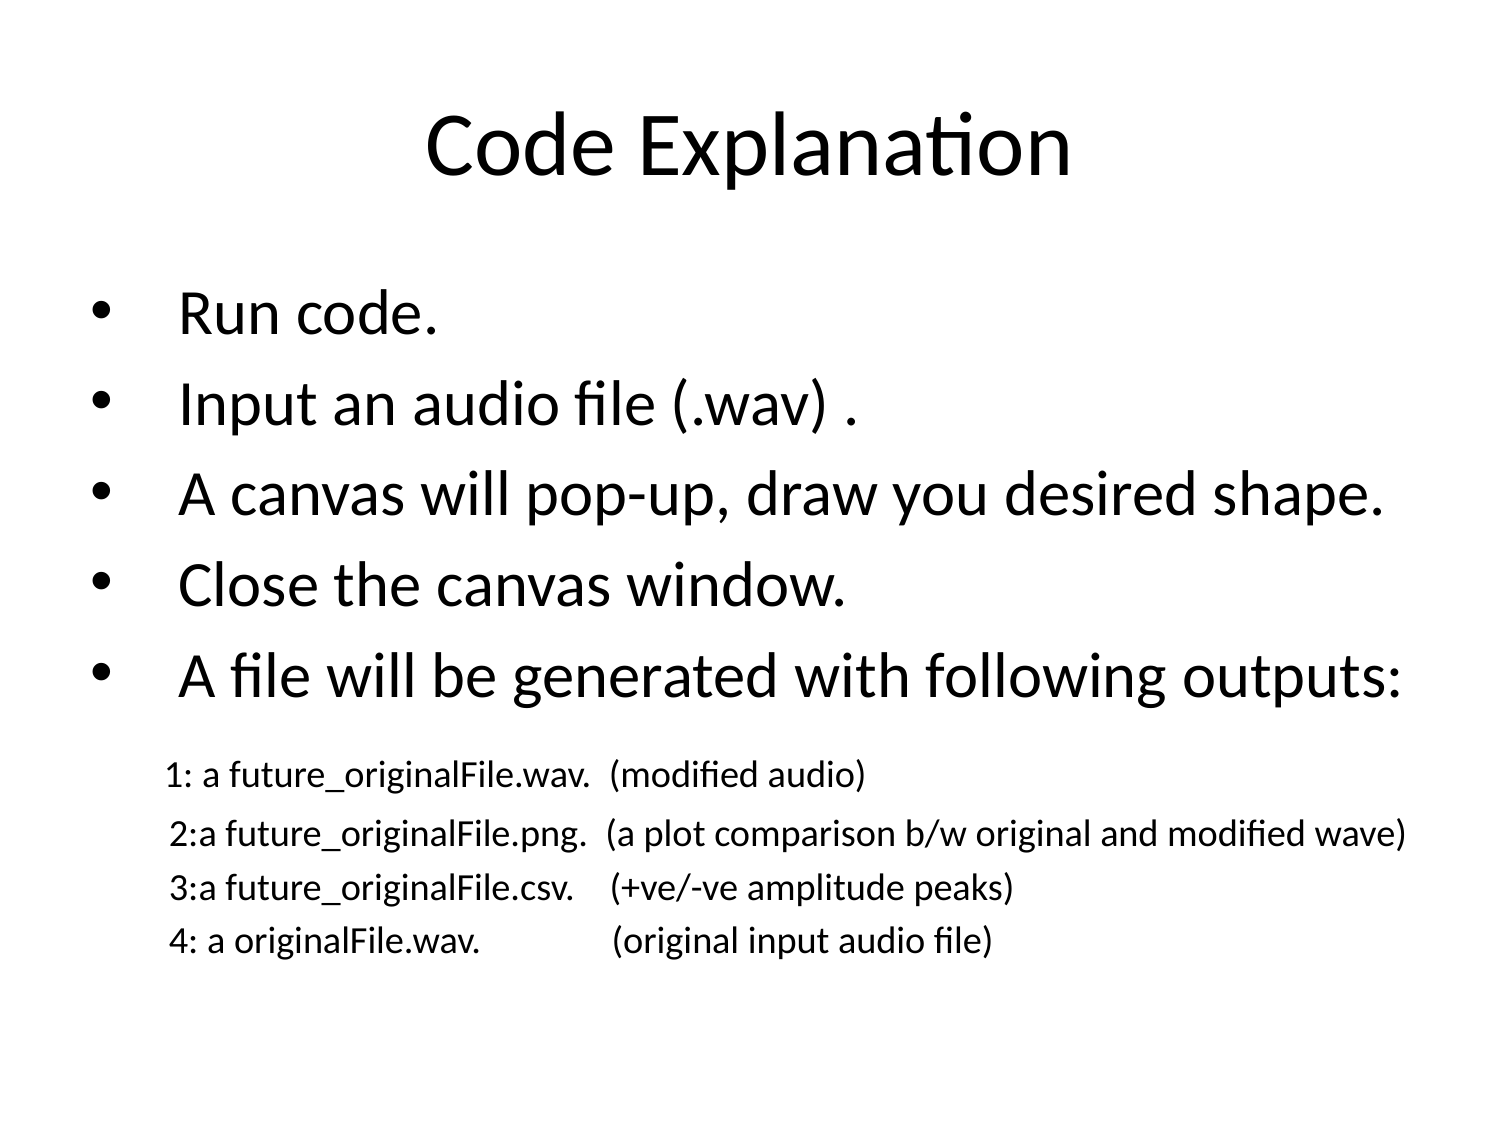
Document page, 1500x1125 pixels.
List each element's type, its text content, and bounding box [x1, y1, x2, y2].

title Code Explanation [75, 45, 1425, 233]
list Run code. Input an audio file (.wav) . A canvas will pop-up, draw you desired shape. Close the canvas window. A file will be generated with following outputs: 1: a future_originalFile.wav. (modified audio) 2:a future_originalFile.png. (a plot comparison b/w original and modified wave) 3:a future_originalFile.csv. (+ve/-ve amplitude peaks) 4: a originalFile.wav. (original input audio file) [75, 262, 1425, 1005]
